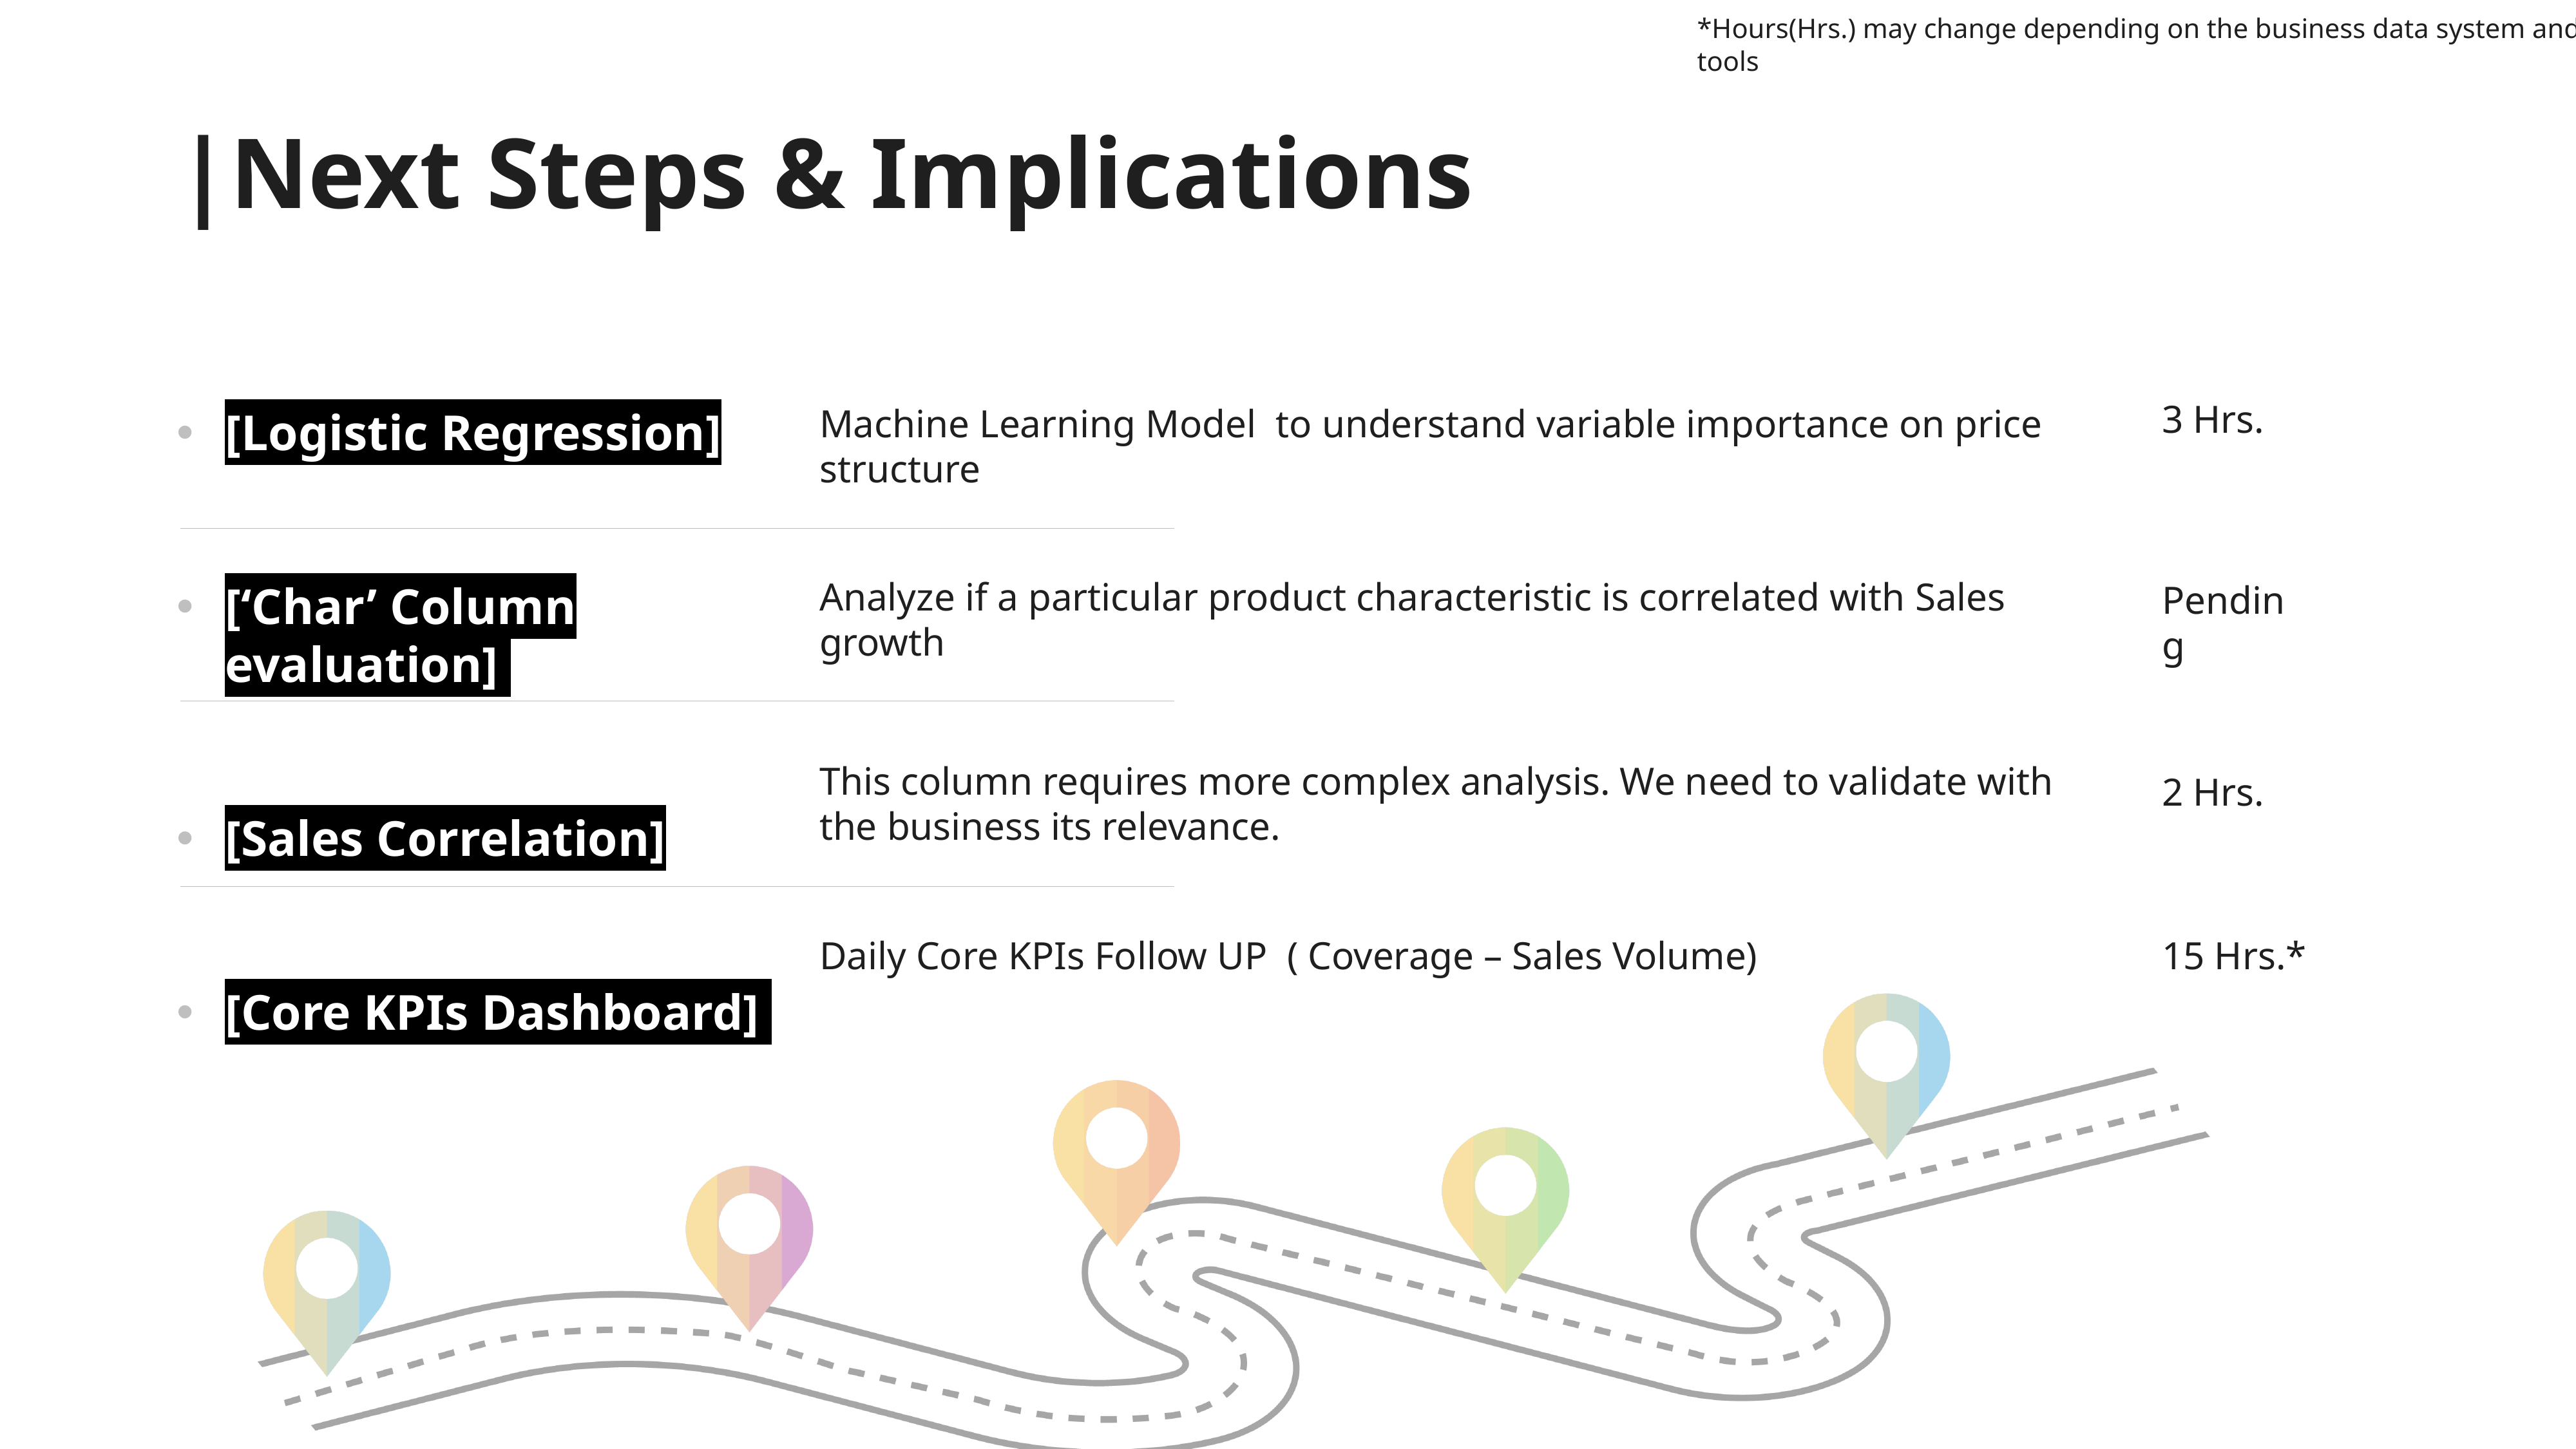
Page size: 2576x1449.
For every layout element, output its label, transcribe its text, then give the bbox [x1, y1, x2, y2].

picture [213, 961, 2235, 1449]
text_box Pending [2152, 571, 2316, 672]
text_box Machine Learning Model to understand variable importance on price structure [810, 395, 2098, 495]
text_box 2 Hrs. [2152, 763, 2316, 818]
text_box Analyze if a particular product characteristic is correlated with Sales growth [810, 568, 2098, 668]
text_box [Logistic Regression] [‘Char’ Column evaluation] [Sales Correlation] [Core KPIs Dashboard] [167, 397, 849, 1045]
text_box 3 Hrs. [2152, 390, 2316, 446]
text_box Daily Core KPIs Follow UP ( Coverage – Sales Volume) [810, 927, 2152, 961]
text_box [167, 107, 1828, 285]
text_box 15 Hrs.* [2152, 927, 2316, 982]
text_box This column requires more complex analysis. We need to validate with the business its relevance. [810, 752, 2098, 853]
text_box *Hours(Hrs.) may change depending on the business data system and tools [1687, 6, 2576, 81]
